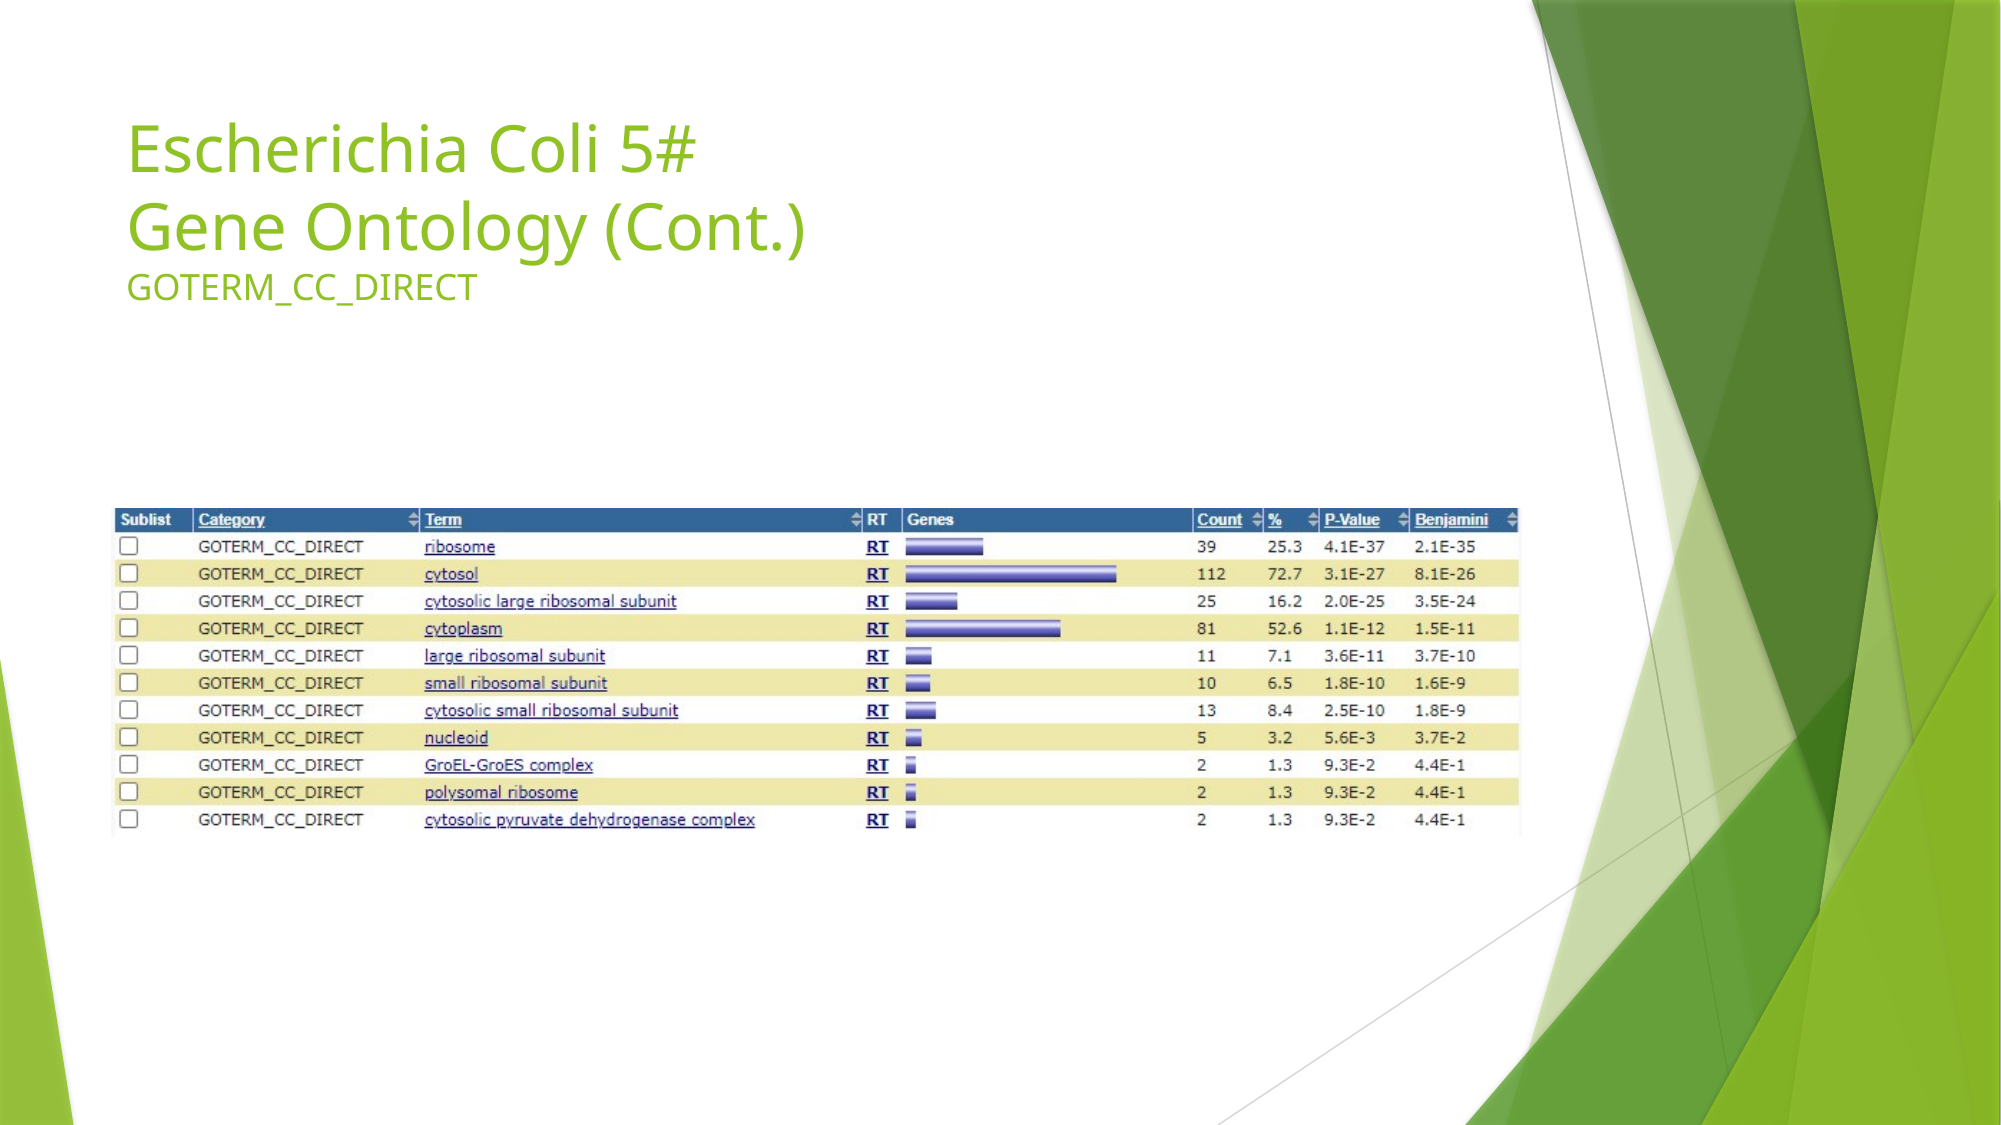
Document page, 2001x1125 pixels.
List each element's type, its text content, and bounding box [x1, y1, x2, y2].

title Escherichia Coli 5# Gene Ontology (Cont.) GOTERM_CC_DIRECT [111, 99, 1522, 317]
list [110, 508, 1522, 838]
